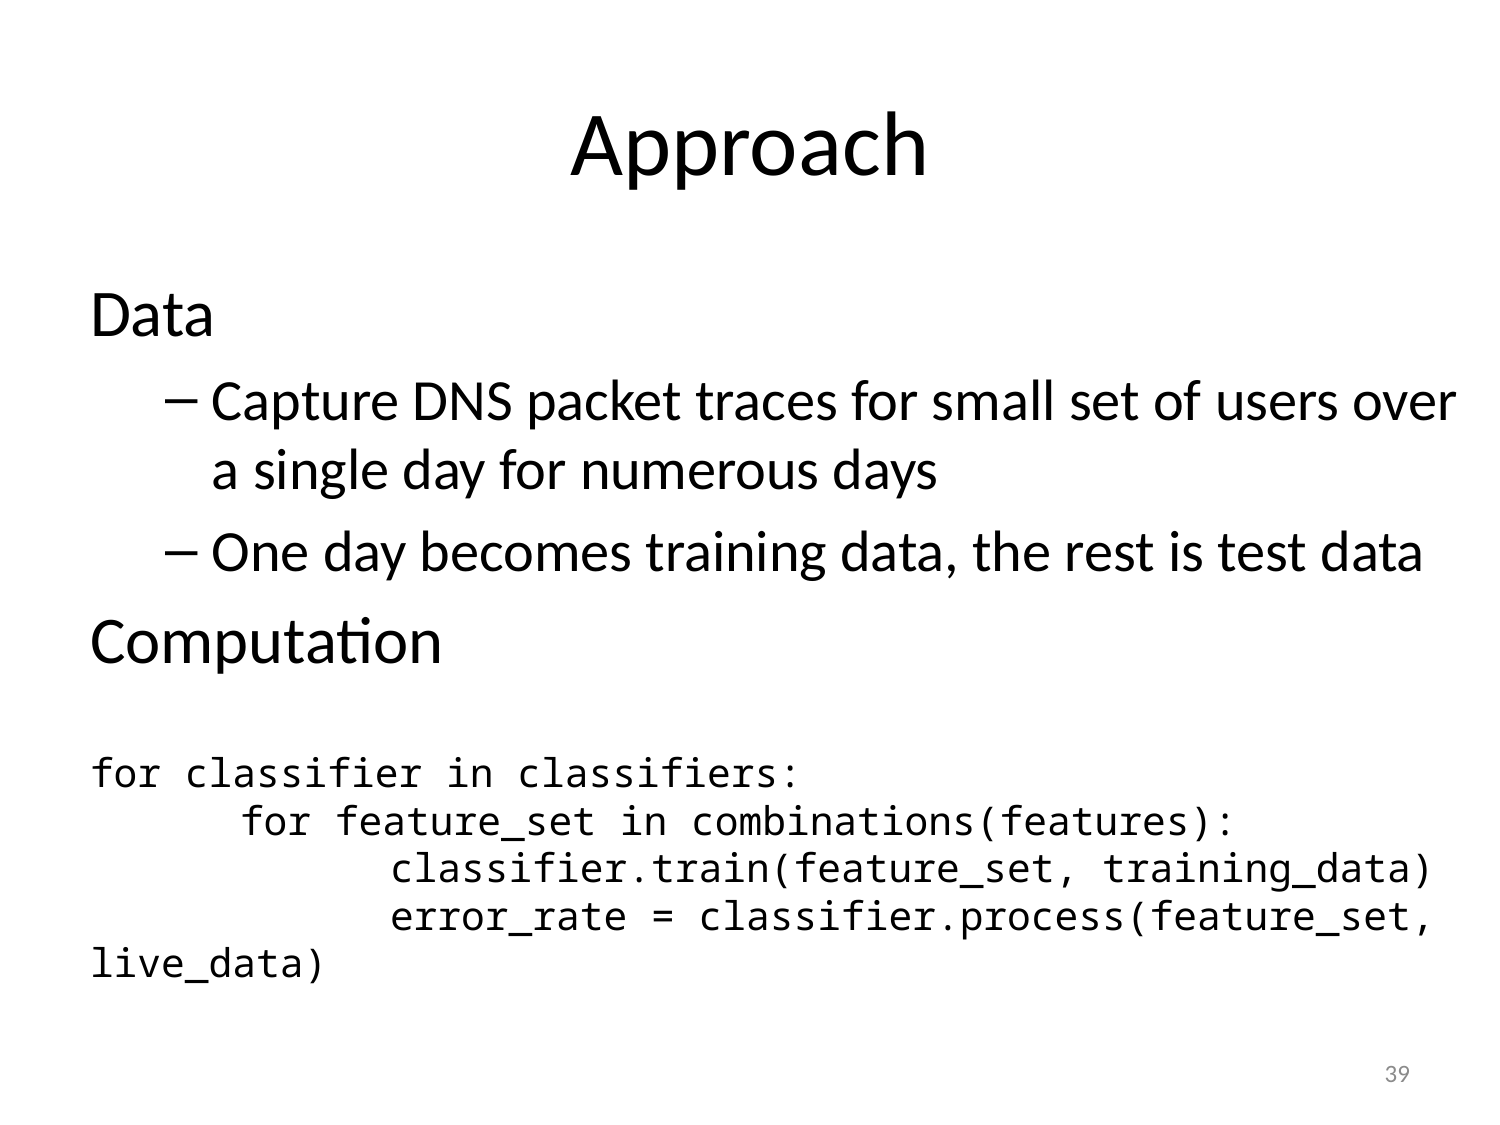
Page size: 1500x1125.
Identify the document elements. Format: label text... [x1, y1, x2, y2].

slide_number 39 [1074, 1042, 1425, 1103]
title Approach [75, 45, 1425, 233]
list Data Capture DNS packet traces for small set of users over a single day for numerous days One day becomes training data, the rest is test data Computation for classifier in classifiers: for feature_set in combinations(features): classifier.train(feature_set, training_data) error_rate = classifier.process(feature_set, live_data) [75, 262, 1500, 1005]
